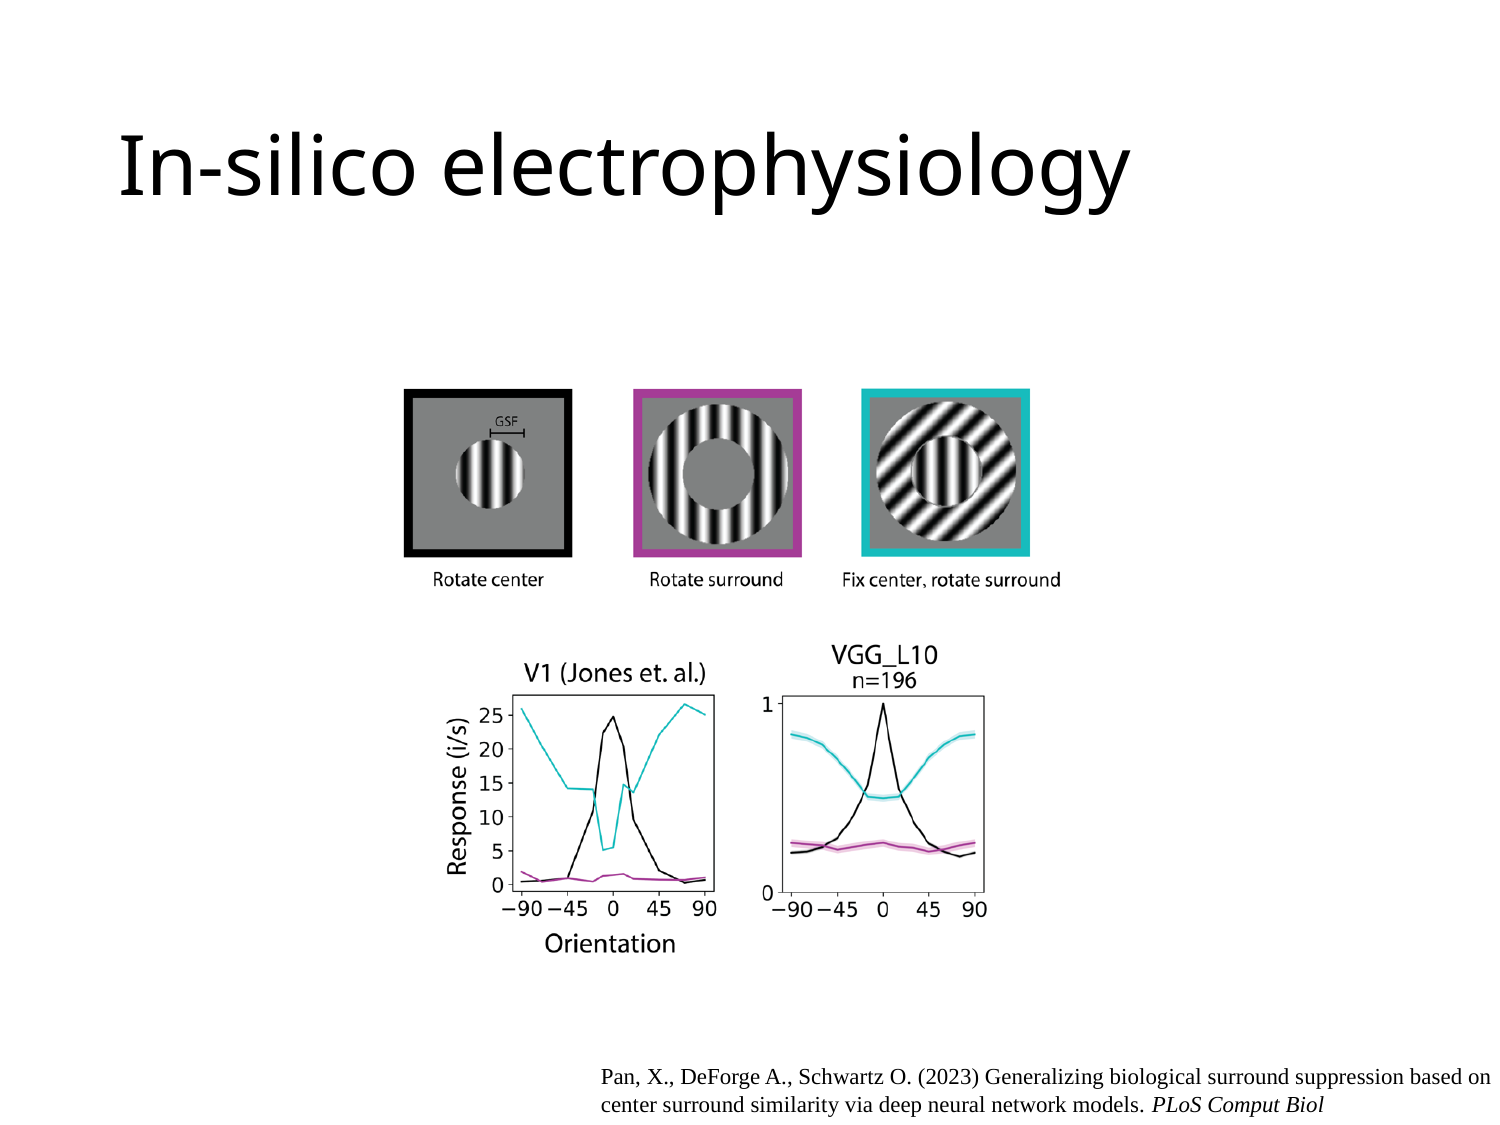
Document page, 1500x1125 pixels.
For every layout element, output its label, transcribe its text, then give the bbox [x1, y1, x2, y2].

picture [383, 378, 1072, 609]
text_box Pan, X., DeForge A., Schwartz O. (2023) Generalizing biological surround suppression based on center surround similarity via deep neural network models. PLoS Comput Biol [586, 1054, 1500, 1125]
picture [749, 639, 1003, 940]
title In-silico electrophysiology [103, 59, 1397, 278]
picture [435, 655, 728, 962]
